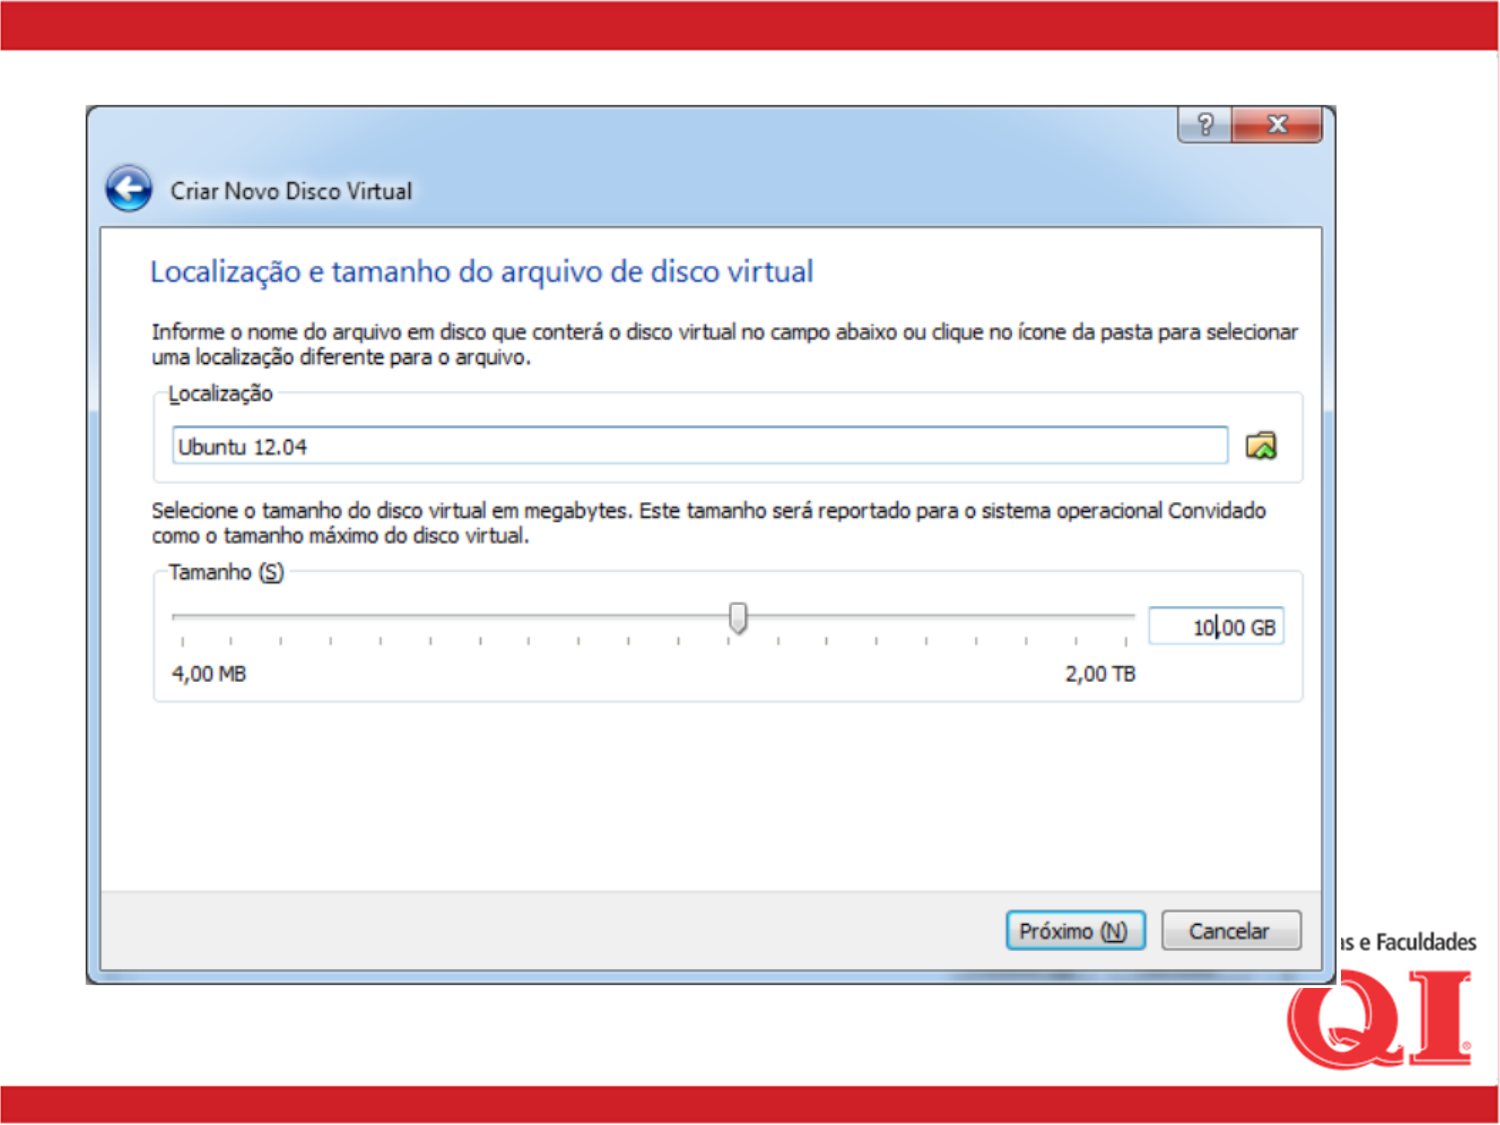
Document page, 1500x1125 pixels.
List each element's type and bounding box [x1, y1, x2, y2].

list [76, 101, 1342, 988]
picture [0, 0, 1500, 1125]
